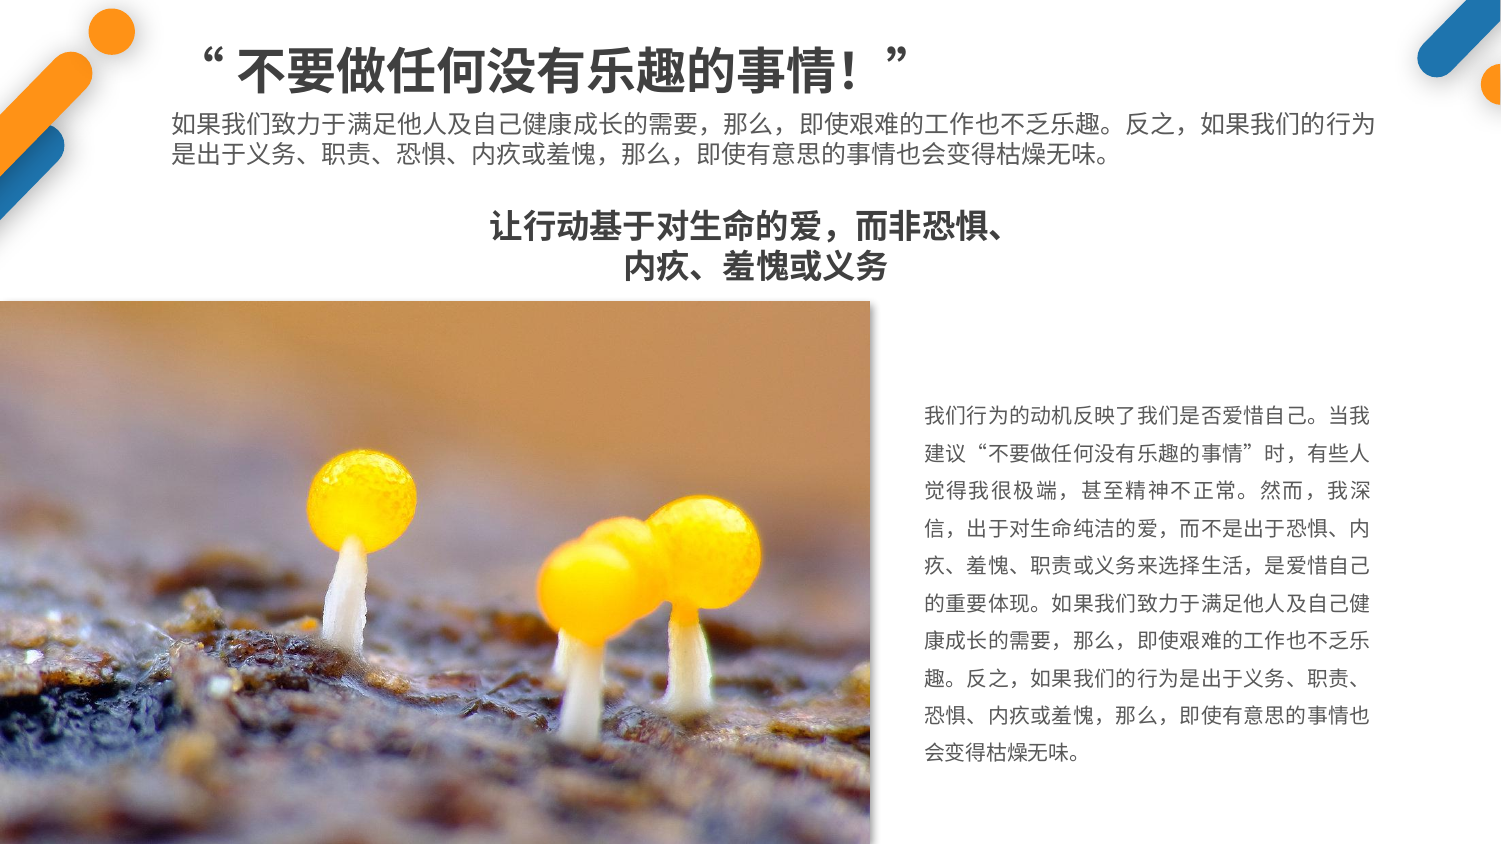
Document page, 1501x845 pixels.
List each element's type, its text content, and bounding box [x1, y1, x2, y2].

picture [0, 300, 870, 844]
text_box 如果我们致力于满足他人及自己健康成长的需要，那么，即使艰难的工作也不乏乐趣。反之，如果我们的行为是出于义务、职责、恐惧、内疚或羞愧，那么，即使有意思的事情也会变得枯燥无味。 [171, 108, 1377, 169]
text_box 我们行为的动机反映了我们是否爱惜自己。当我建议“不要做任何没有乐趣的事情”时，有些人觉得我很极端，甚至精神不正常。然而，我深信，出于对生命纯洁的爱，而不是出于恐惧、内疚、羞愧、职责或义务来选择生活，是爱惜自己的重要体现。如果我们致力于满足他人及自己健康成长的需要，那么，即使艰难的工作也不乏乐趣。反之，如果我们的行为是出于义务、职责、恐惧、内疚或羞愧，那么，即使有意思的事情也会变得枯燥无味。 [909, 383, 1386, 773]
text_box “不要做任何没有乐趣的事情！” [159, 32, 1046, 108]
text_box 让行动基于对生命的爱，而非恐惧、 内疚、羞愧或义务 [454, 205, 1058, 286]
